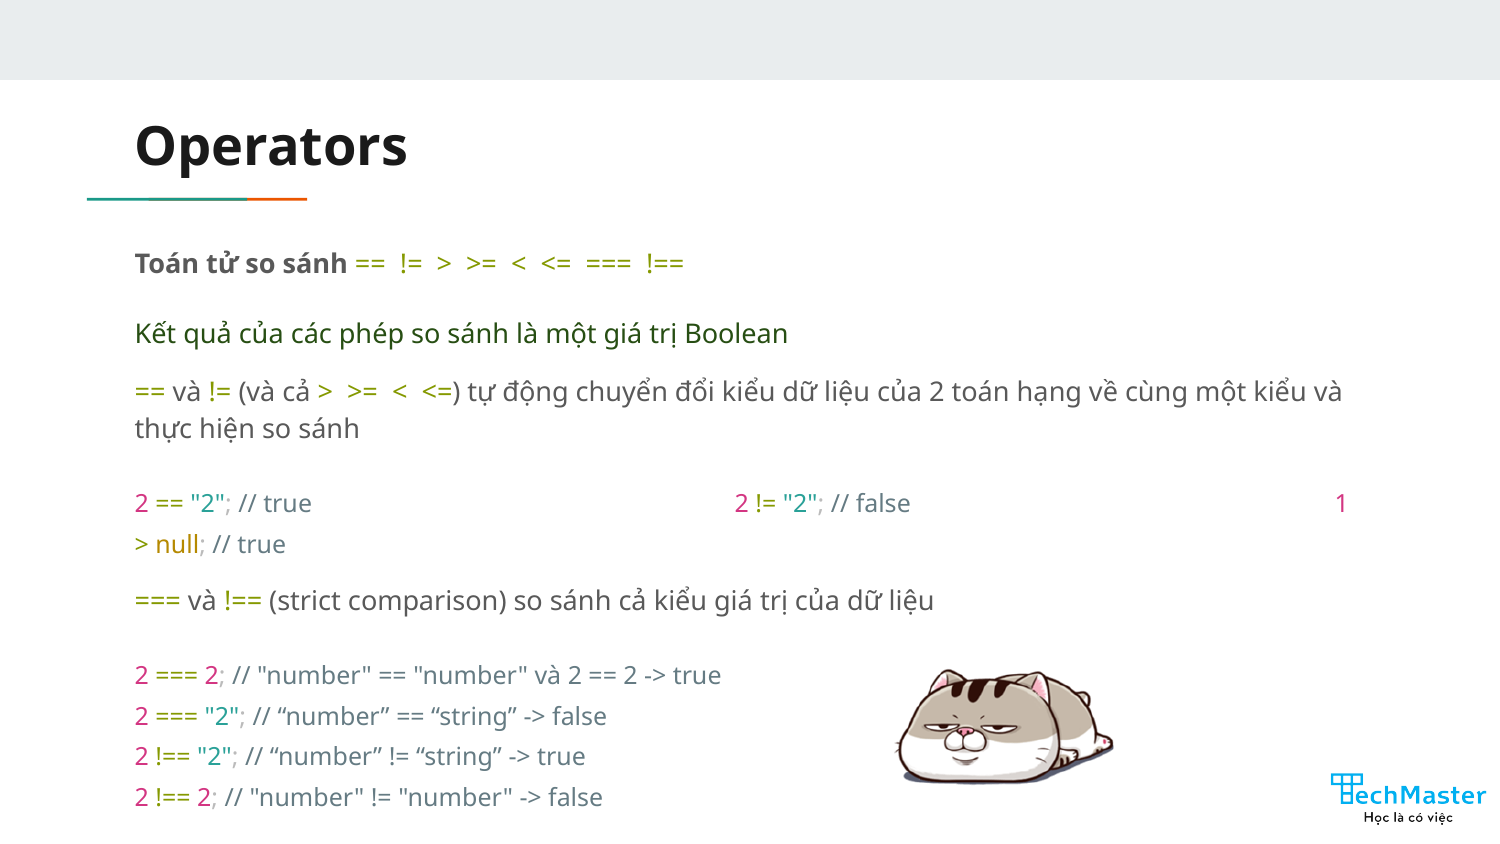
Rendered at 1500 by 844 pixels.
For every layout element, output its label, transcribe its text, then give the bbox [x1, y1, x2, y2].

title Operators [119, 95, 1381, 184]
picture [887, 588, 1124, 794]
picture [1329, 754, 1488, 844]
list Toán tử so sánh == != > >= < <= === !== Kết quả của các phép so sánh là một giá trị Boolean == và != (và cả > >= < <=) tự động chuyển đổi kiểu dữ liệu của 2 toán hạng về cùng một kiểu và thực hiện so sánh 2 == "2"; // true 2 != "2"; // false 1 > null; // true === và !== (strict comparison) so sánh cả kiểu giá trị của dữ liệu 2 === 2; // "number" == "number" và 2 == 2 -> true 2 === "2"; // “number” == “string” -> false 2 !== "2"; // “number” != “string” -> true 2 !== 2; // "number" != "number" -> false [119, 215, 1381, 804]
